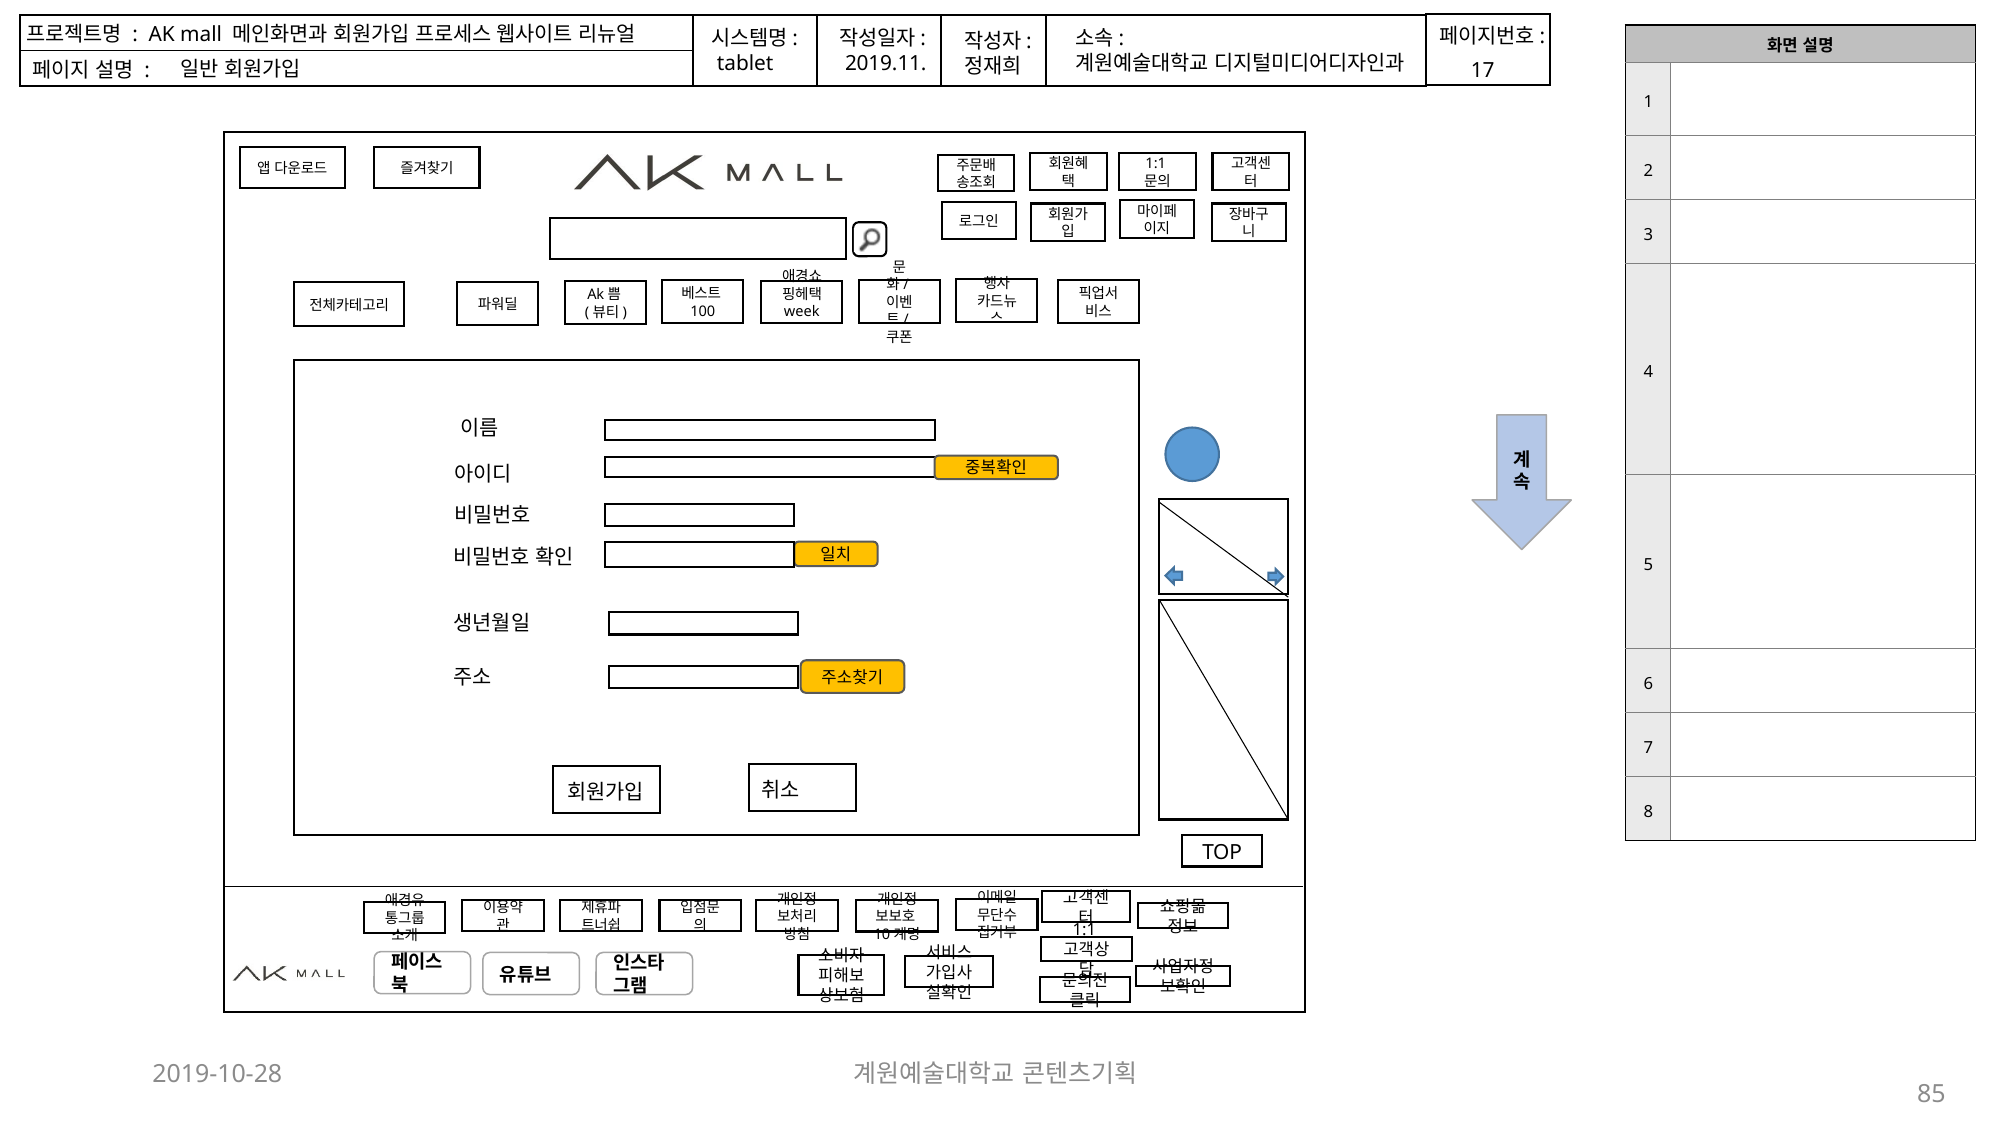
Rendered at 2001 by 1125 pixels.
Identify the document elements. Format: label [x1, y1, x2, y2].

table_cell [1626, 777, 1670, 840]
table_cell [1626, 200, 1670, 263]
table_cell [1671, 475, 1975, 648]
text_box [1472, 414, 1572, 550]
table_cell [1671, 777, 1975, 840]
picture [853, 227, 881, 257]
table_header [1626, 26, 1975, 62]
table_cell [1626, 63, 1670, 135]
table_cell [1671, 649, 1975, 712]
table_cell [1626, 475, 1670, 648]
picture [573, 140, 843, 191]
text_box [223, 131, 1306, 1013]
table_cell [1671, 63, 1975, 135]
table_cell [1626, 649, 1670, 712]
table_cell [1671, 200, 1975, 263]
slide_number [1510, 1064, 1961, 1125]
footer [662, 1042, 1338, 1103]
table_cell [1626, 136, 1670, 199]
picture [232, 959, 345, 981]
table_cell [1626, 713, 1670, 776]
text_box [19, 13, 1557, 90]
table_cell [1671, 264, 1975, 474]
table_cell [1626, 264, 1670, 474]
table_cell [1671, 713, 1975, 776]
slide_number [137, 1042, 588, 1103]
table_cell [1671, 136, 1975, 199]
